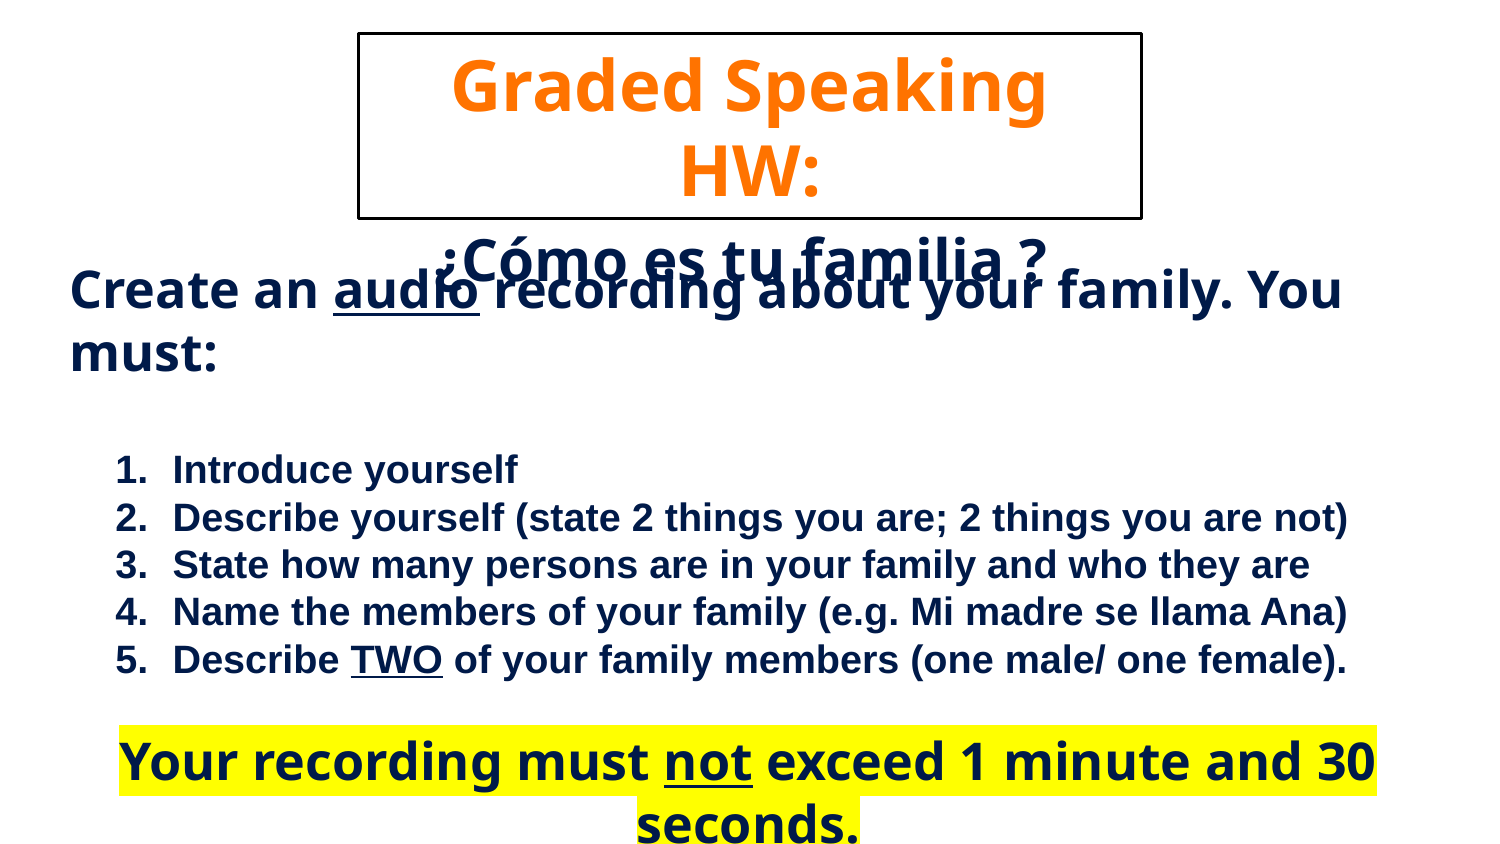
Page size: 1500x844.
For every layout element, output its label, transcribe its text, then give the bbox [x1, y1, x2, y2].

text_box Graded Speaking HW: ¿Cómo es tu familia ? [358, 33, 1142, 219]
text_box Create an audio recording about your family. You must: Introduce yourself Describe yourself (state 2 things you are; 2 things you are not) State how many persons are in your family and who they are Name the members of your family (e.g. Mi madre se llama Ana) Describe TWO of your family members (one male/ one female). Your recording must not exceed 1 minute and 30 seconds. [54, 248, 1442, 783]
